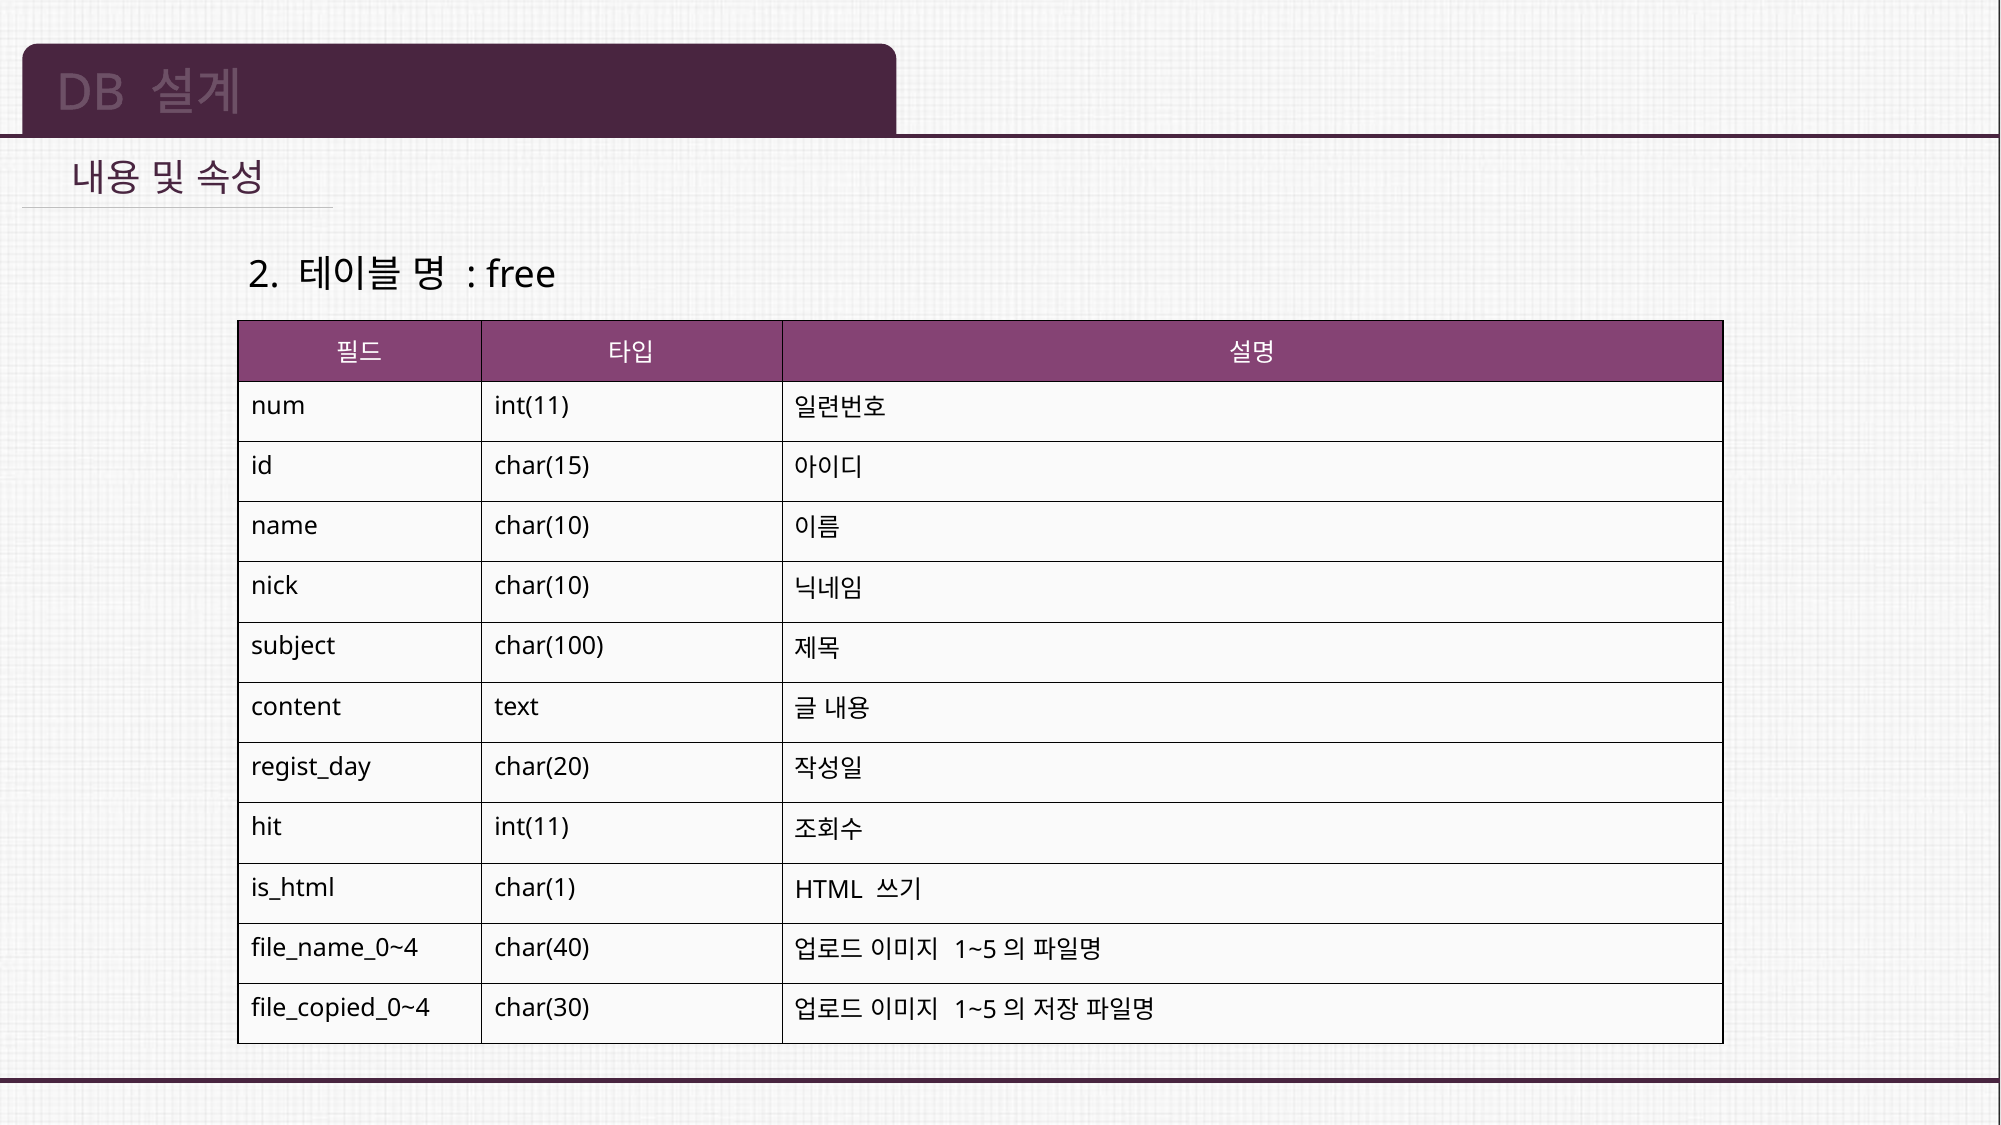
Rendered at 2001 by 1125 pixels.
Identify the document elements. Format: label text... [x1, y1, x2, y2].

table_cell is_html [239, 864, 481, 923]
table_cell name [239, 502, 481, 561]
table_cell char(20) [482, 743, 782, 802]
table_cell int(11) [482, 382, 782, 441]
table_cell hit [239, 803, 481, 863]
table_cell char(10) [482, 502, 782, 561]
table_cell 일련번호 [783, 382, 1722, 441]
table_cell char(10) [482, 562, 782, 622]
table_cell char(40) [482, 924, 782, 983]
table_cell file_copied_0~4 [239, 984, 481, 1043]
table_cell 이름 [783, 502, 1722, 561]
table_header 필드 [239, 321, 481, 381]
table_cell int(11) [482, 803, 782, 863]
table_cell nick [239, 562, 481, 622]
table_cell text [482, 683, 782, 742]
text_box DB 설계 [41, 51, 549, 127]
table_header 설명 [783, 321, 1722, 381]
table_header 타입 [482, 321, 782, 381]
text_box 2. 테이블 명 : free [233, 242, 572, 303]
table_cell 업로드 이미지 1~5의 파일명 [783, 924, 1722, 983]
table_cell 아이디 [783, 442, 1722, 501]
table_cell HTML 쓰기 [783, 864, 1722, 923]
table_cell file_name_0~4 [239, 924, 481, 983]
table_cell regist_day [239, 743, 481, 802]
table_cell 작성일 [783, 743, 1722, 802]
table_cell 글 내용 [783, 683, 1722, 742]
table_cell char(30) [482, 984, 782, 1043]
table_cell subject [239, 623, 481, 682]
table_cell char(15) [482, 442, 782, 501]
table_cell content [239, 683, 481, 742]
text_box 내용 및 속성 [56, 146, 789, 207]
table_cell 제목 [783, 623, 1722, 682]
table_cell 업로드 이미지 1~5의 저장 파일명 [783, 984, 1722, 1043]
table_cell num [239, 382, 481, 441]
table_cell 조회수 [783, 803, 1722, 863]
table_cell char(1) [482, 864, 782, 923]
text_box [21, 42, 898, 134]
picture [0, 0, 2001, 1125]
table_cell 닉네임 [783, 562, 1722, 622]
table_cell id [239, 442, 481, 501]
table_cell char(100) [482, 623, 782, 682]
